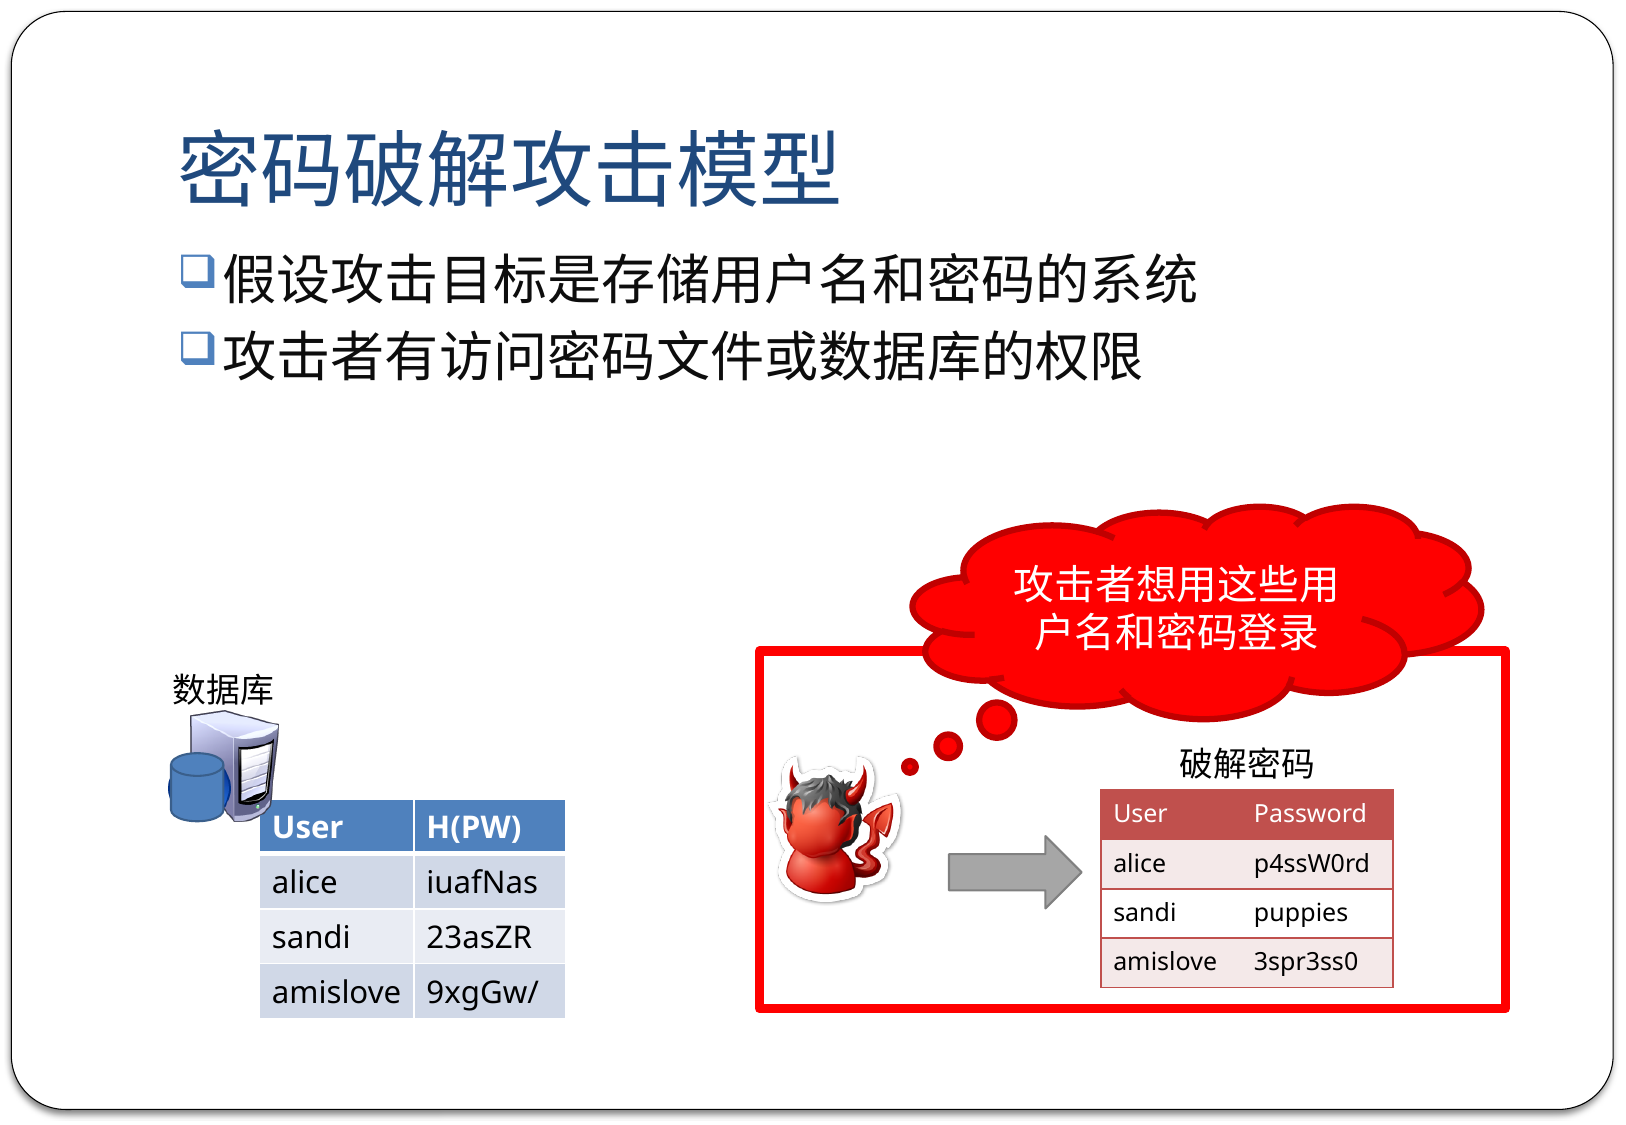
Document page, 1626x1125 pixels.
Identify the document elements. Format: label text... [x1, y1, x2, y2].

table_cell amislove [260, 964, 413, 1018]
picture [759, 752, 914, 907]
text_box 攻击者想用这些用户名和密码登录 [911, 505, 1483, 721]
table_cell amislove [1102, 939, 1242, 987]
text_box [947, 835, 1083, 910]
text_box [759, 650, 1506, 1010]
table_cell p4ssW0rd [1242, 840, 1392, 888]
table_header User [1102, 791, 1242, 838]
table_header User [260, 800, 413, 851]
title 密码破解攻击模型 [162, 45, 1544, 233]
table_cell alice [260, 856, 413, 908]
text_box 破解密码 [1164, 735, 1330, 791]
table_cell 3spr3ss0 [1242, 939, 1392, 987]
table_cell puppies [1242, 890, 1392, 937]
text_box 数据库 [157, 661, 289, 717]
text_box 攻击者想用这些用户名和密码登录 [935, 733, 962, 760]
table_header Password [1242, 791, 1392, 838]
list 假设攻击目标是存储用户名和密码的系统 攻击者有访问密码文件或数据库的权限 [162, 237, 1544, 450]
table_cell 9xgGw/ [415, 964, 565, 1018]
picture [167, 710, 280, 822]
table_cell sandi [1102, 890, 1242, 937]
table_cell alice [1102, 840, 1242, 888]
text_box 攻击者想用这些用户名和密码登录 [978, 701, 1016, 739]
table_header H(PW) [415, 800, 565, 851]
table_cell iuafNas [415, 856, 565, 908]
table_cell sandi [260, 910, 413, 963]
table_cell 23asZR [415, 910, 565, 963]
